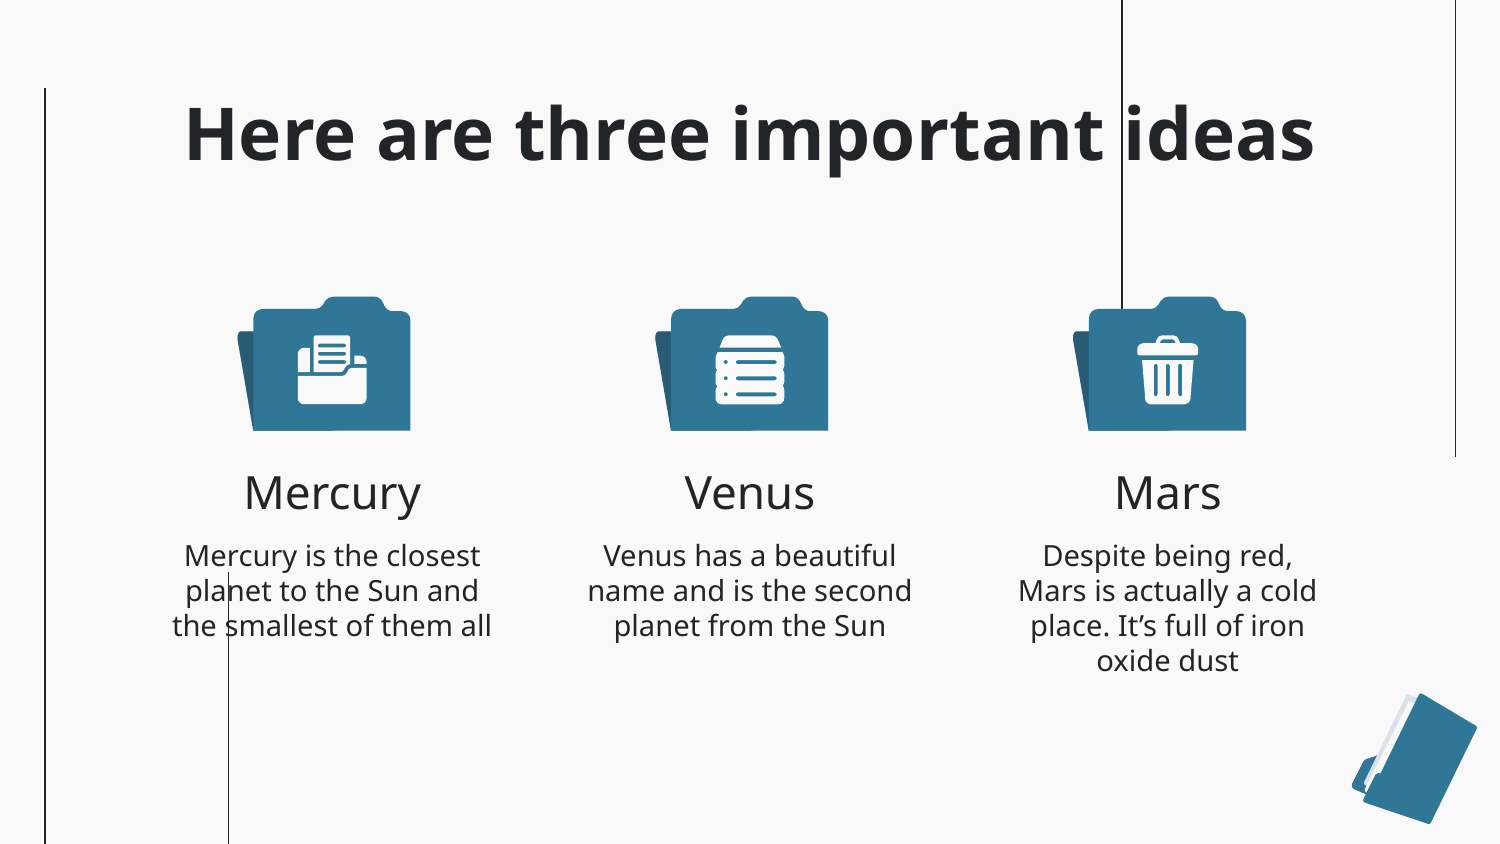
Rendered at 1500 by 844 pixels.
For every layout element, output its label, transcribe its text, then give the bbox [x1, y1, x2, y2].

subtitle Mars [989, 443, 1347, 534]
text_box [654, 296, 829, 431]
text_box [1137, 334, 1199, 405]
subtitle Venus [571, 443, 929, 534]
subtitle Mercury is the closest planet to the Sun and the smallest of them all [153, 534, 511, 665]
subtitle Despite being red, Mars is actually a cold place. It’s full of iron oxide dust [989, 534, 1347, 665]
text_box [1072, 296, 1247, 431]
title Here are three important ideas [118, 72, 1382, 167]
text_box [715, 335, 785, 405]
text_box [237, 296, 411, 431]
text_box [297, 335, 367, 405]
subtitle Venus has a beautiful name and is the second planet from the Sun [571, 534, 929, 665]
subtitle Mercury [153, 443, 511, 534]
